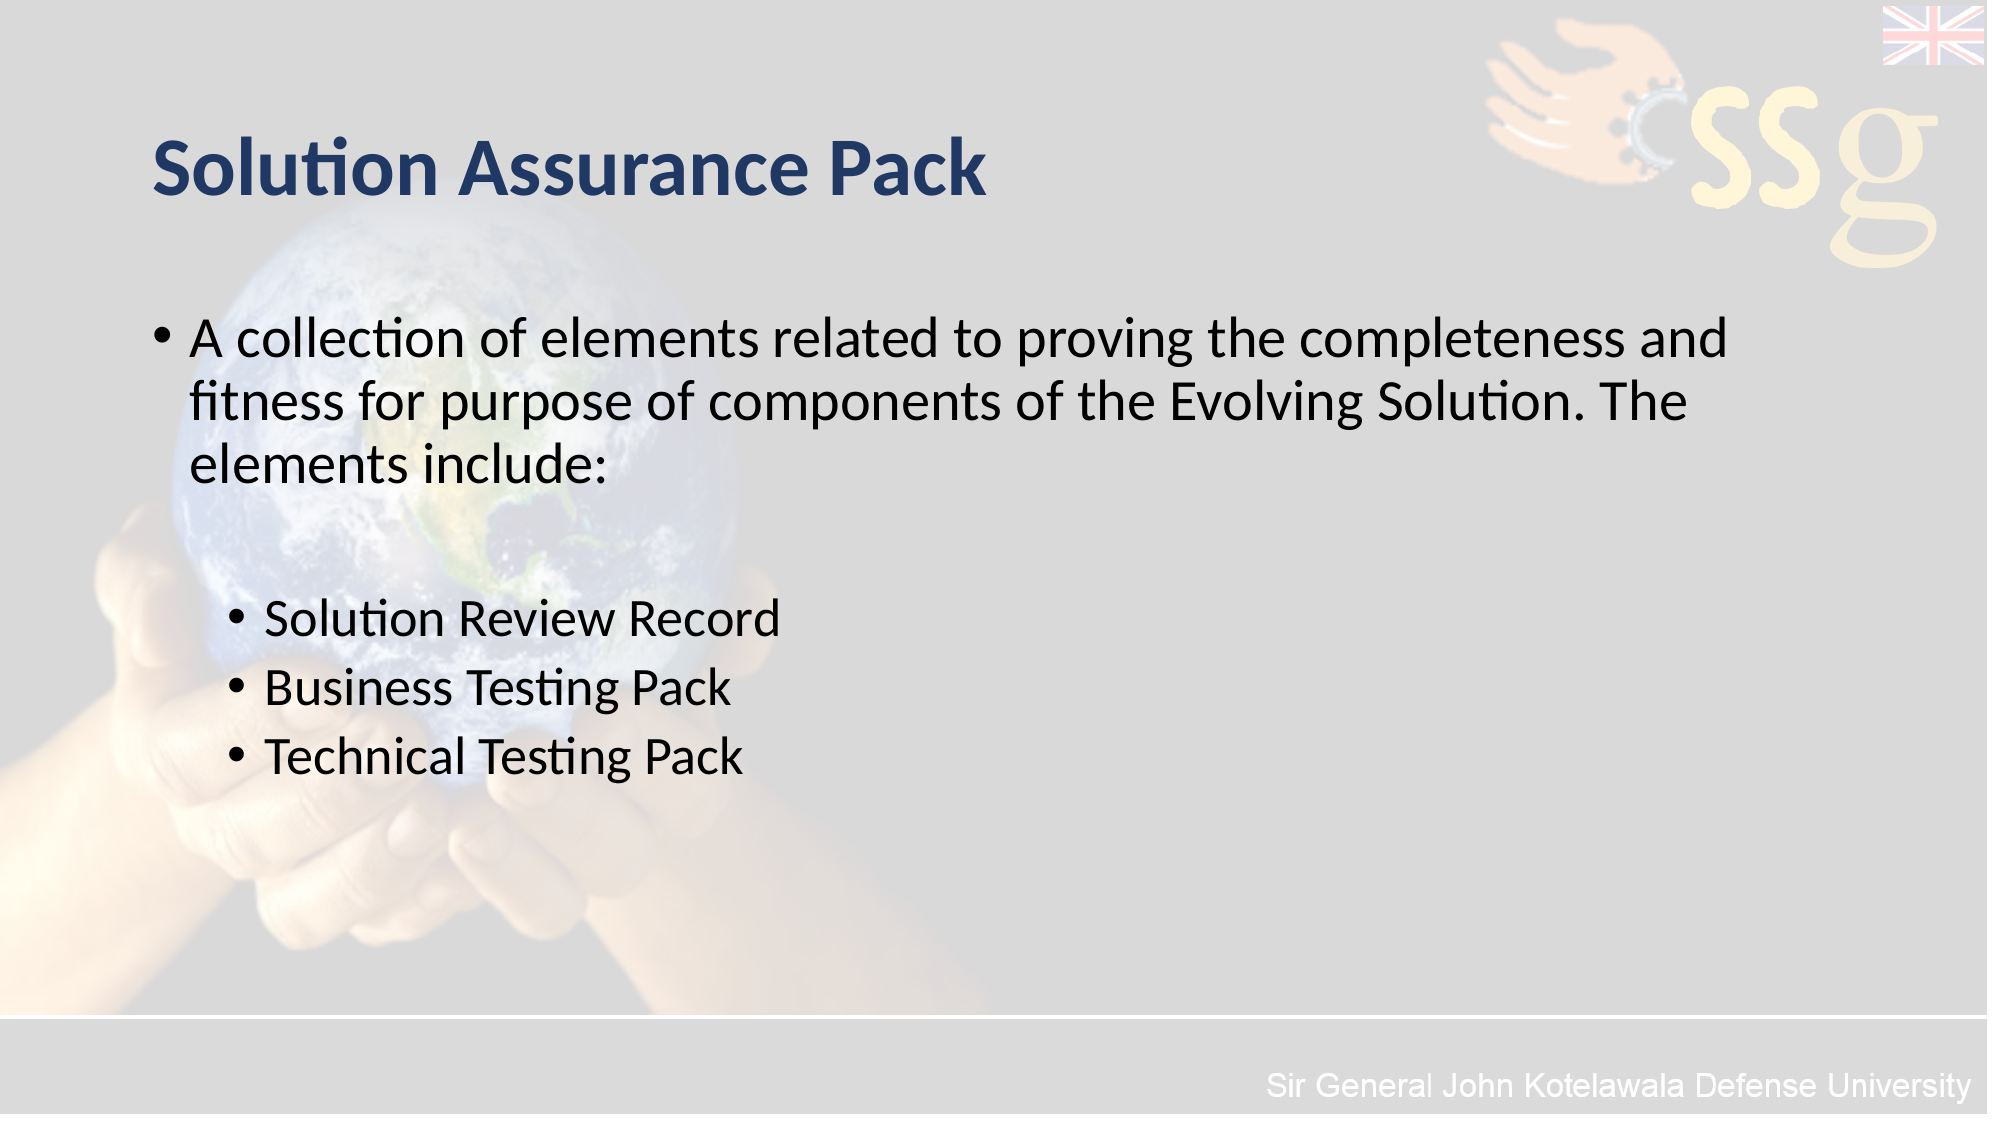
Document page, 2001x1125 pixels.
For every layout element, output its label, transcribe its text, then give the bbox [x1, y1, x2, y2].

list A collection of elements related to proving the completeness and fitness for purpose of components of the Evolving Solution. The elements include: Solution Review Record Business Testing Pack Technical Testing Pack [137, 299, 1863, 1014]
title Solution Assurance Pack [137, 59, 1863, 278]
